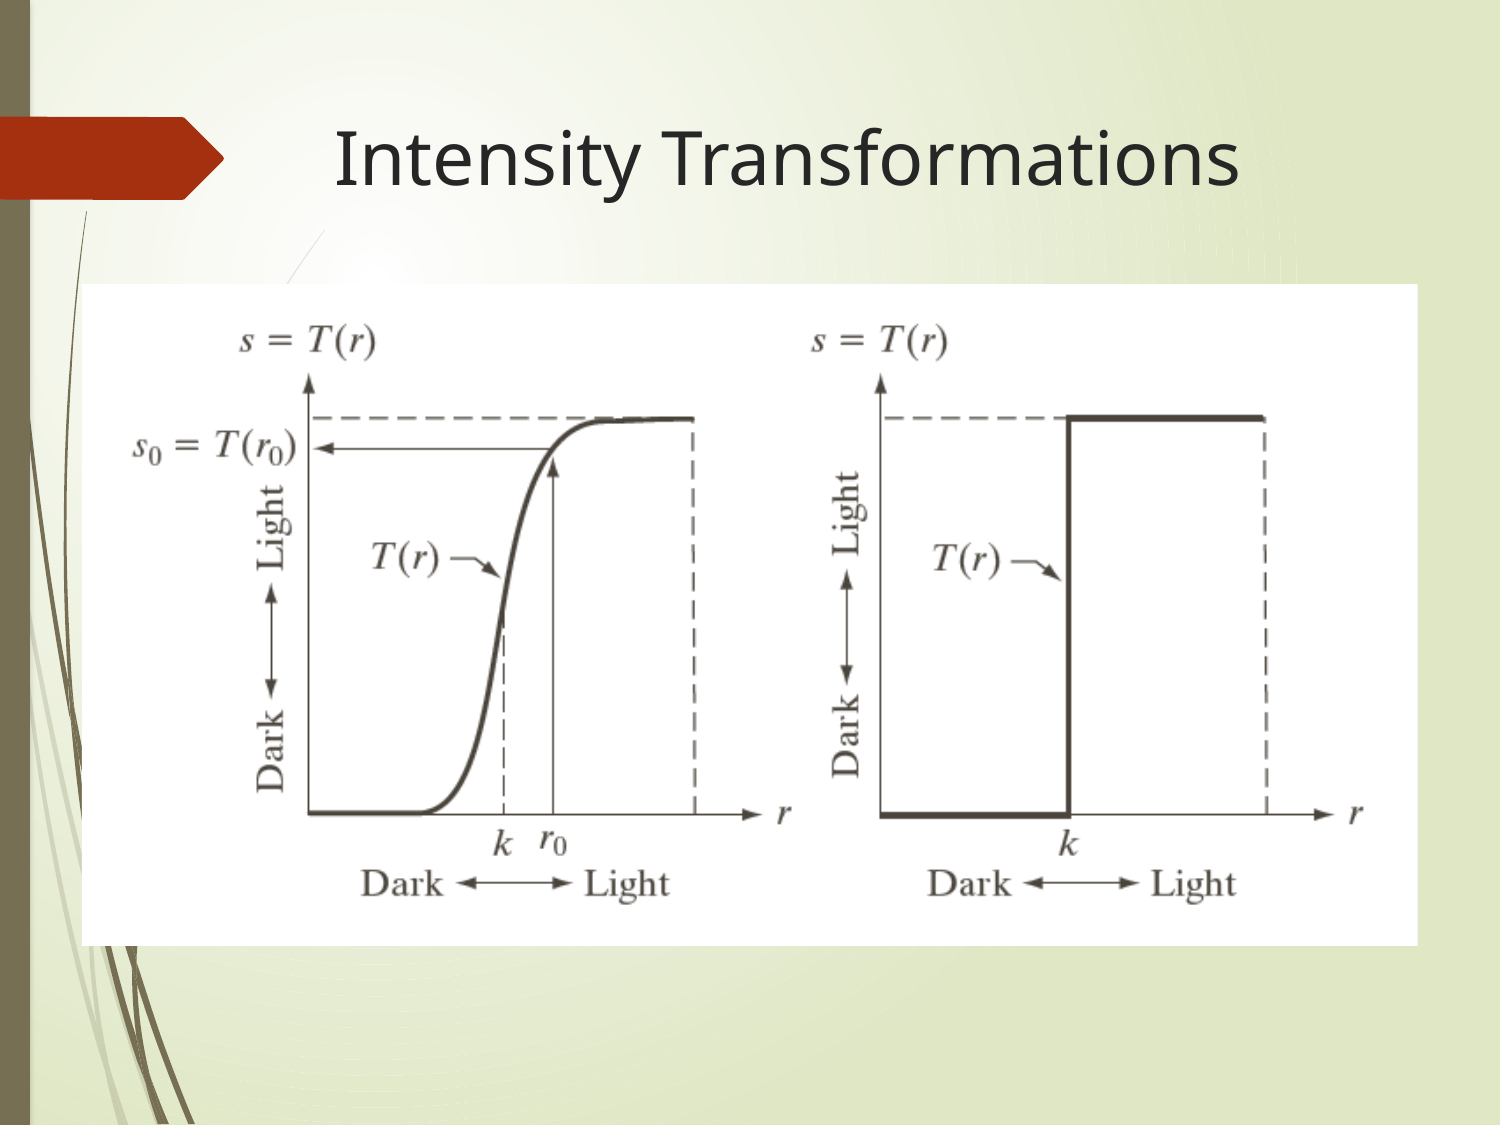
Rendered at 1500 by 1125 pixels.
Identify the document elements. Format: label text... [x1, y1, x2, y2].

picture [81, 283, 1418, 946]
title Intensity Transformations [319, 102, 1400, 283]
